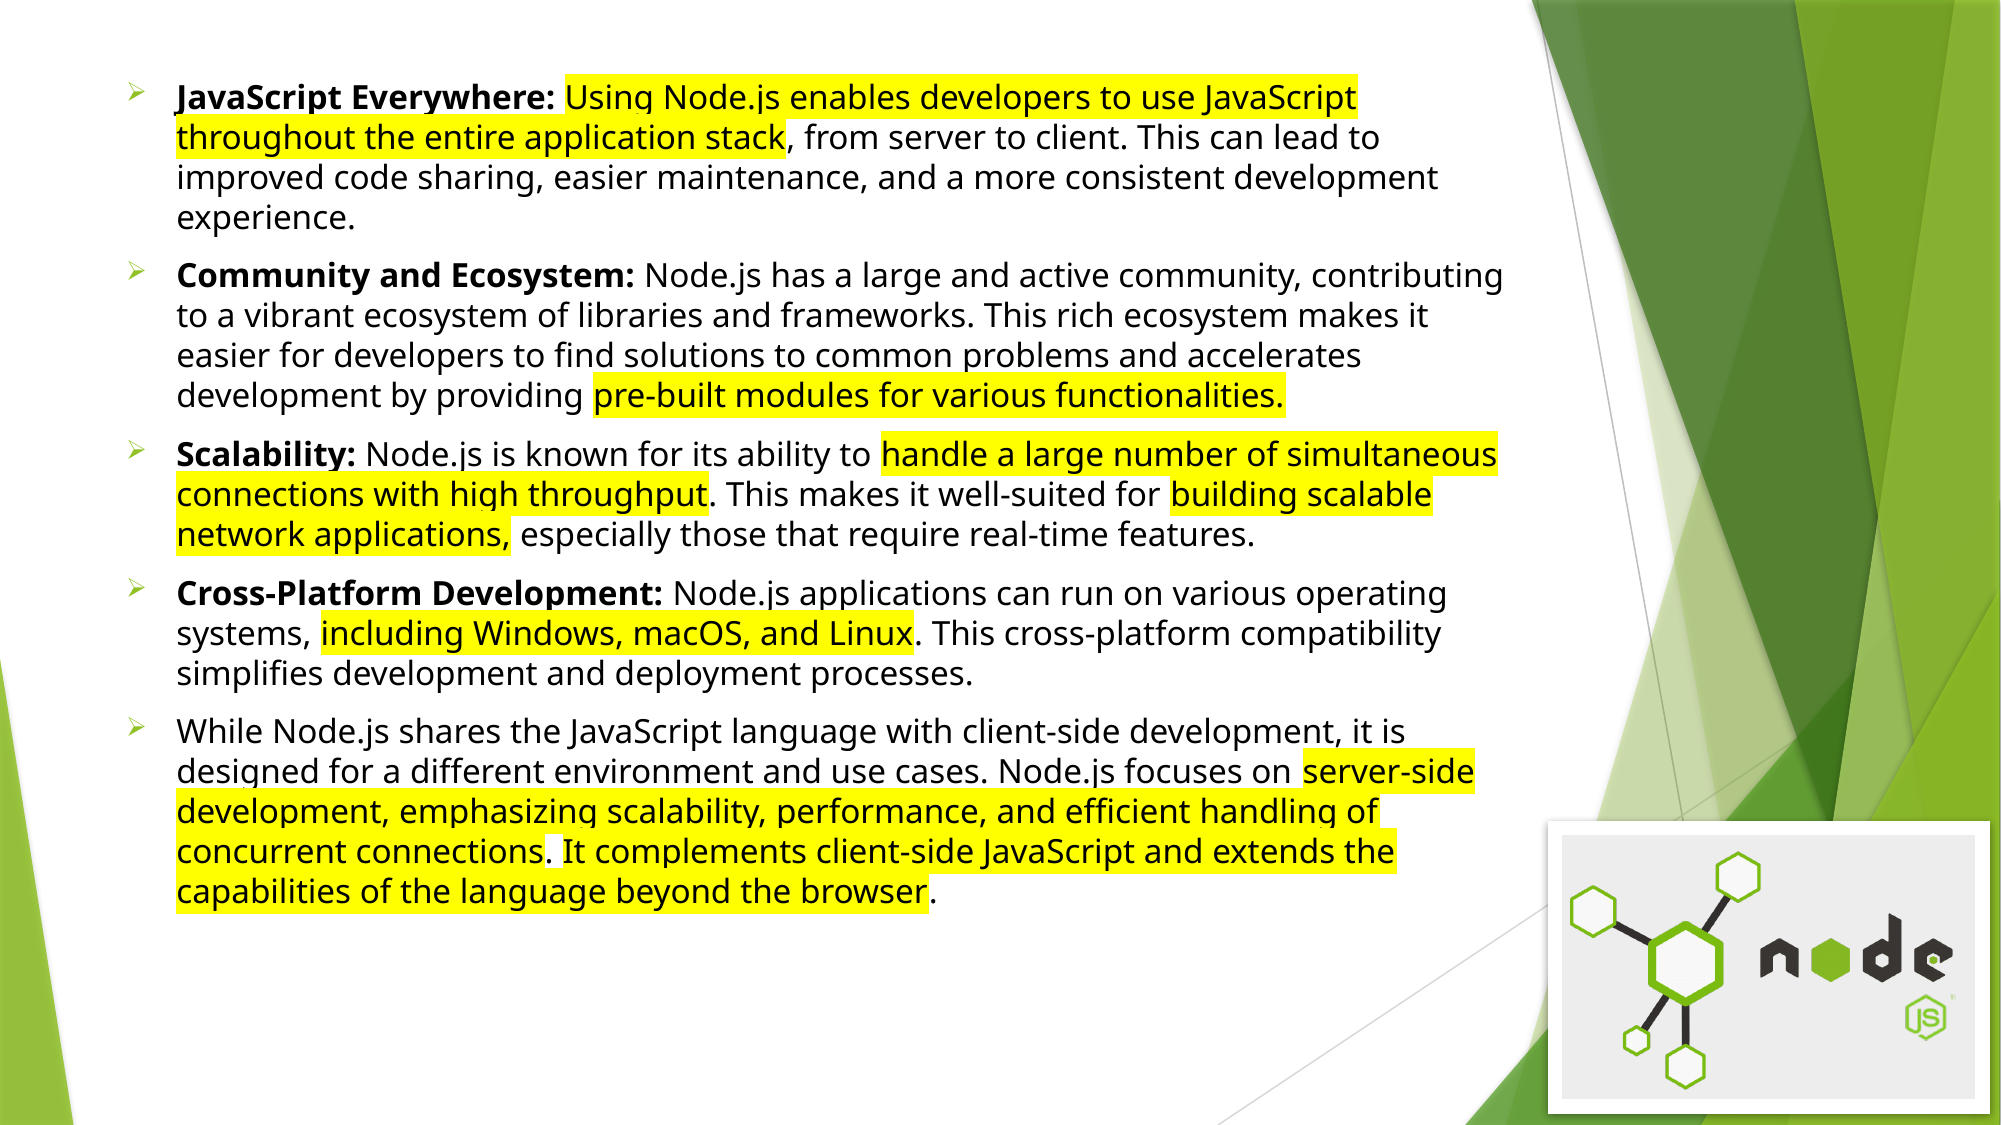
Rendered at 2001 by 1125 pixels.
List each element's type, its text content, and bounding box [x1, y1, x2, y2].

picture [1561, 834, 1976, 1100]
list JavaScript Everywhere: Using Node.js enables developers to use JavaScript throughout the entire application stack, from server to client. This can lead to improved code sharing, easier maintenance, and a more consistent development experience. Community and Ecosystem: Node.js has a large and active community, contributing to a vibrant ecosystem of libraries and frameworks. This rich ecosystem makes it easier for developers to find solutions to common problems and accelerates development by providing pre-built modules for various functionalities. Scalability: Node.js is known for its ability to handle a large number of simultaneous connections with high throughput. This makes it well-suited for building scalable network applications, especially those that require real-time features. Cross-Platform Development: Node.js applications can run on various operating systems, including Windows, macOS, and Linux. This cross-platform compatibility simplifies development and deployment processes. While Node.js shares the JavaScript language with client-side development, it is designed for a different environment and use cases. Node.js focuses on server-side development, emphasizing scalability, performance, and efficient handling of concurrent connections. It complements client-side JavaScript and extends the capabilities of the language beyond the browser. [111, 68, 1522, 992]
